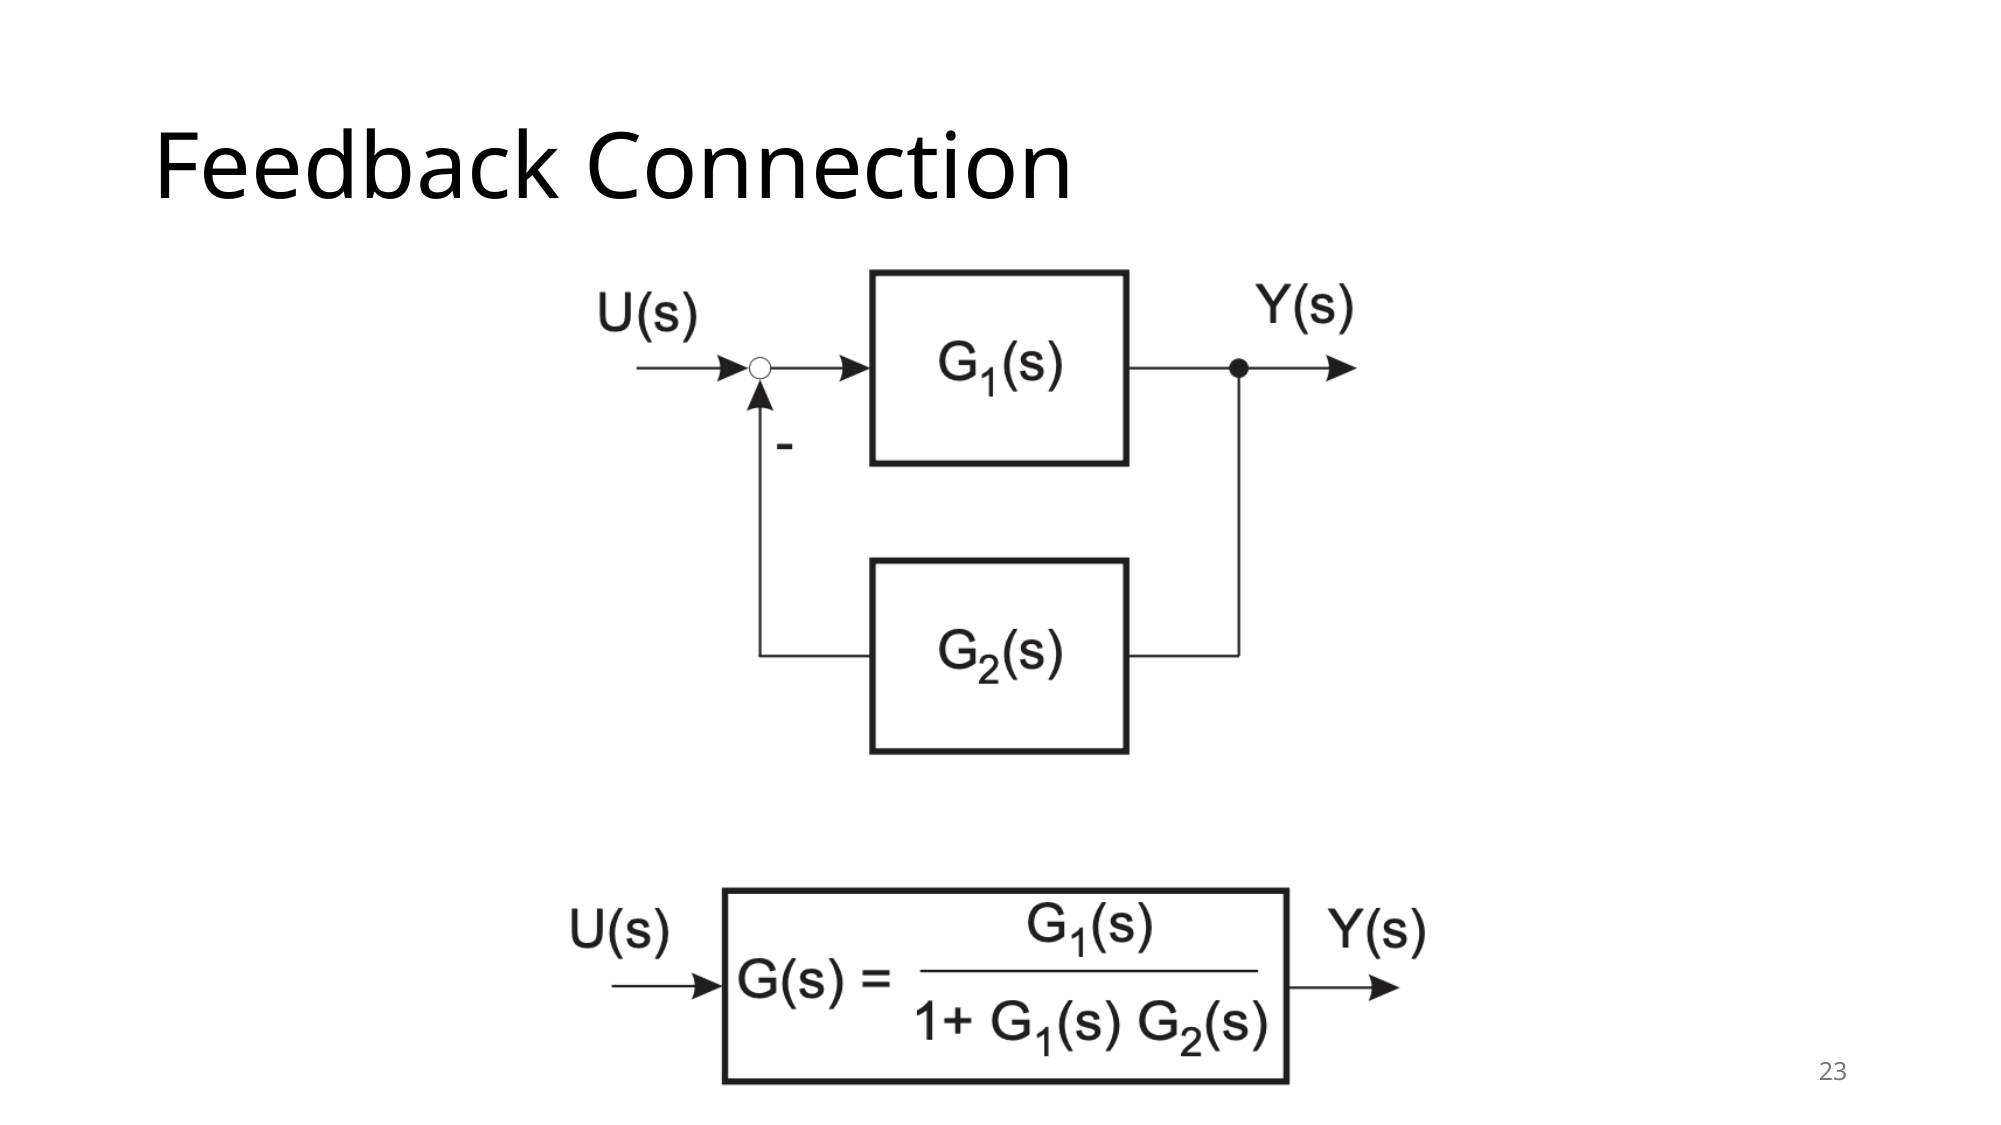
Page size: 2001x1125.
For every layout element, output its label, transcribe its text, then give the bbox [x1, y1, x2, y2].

slide_number 23 [1432, 1042, 1863, 1103]
picture [567, 253, 1432, 1104]
title Feedback Connection [137, 59, 1863, 278]
